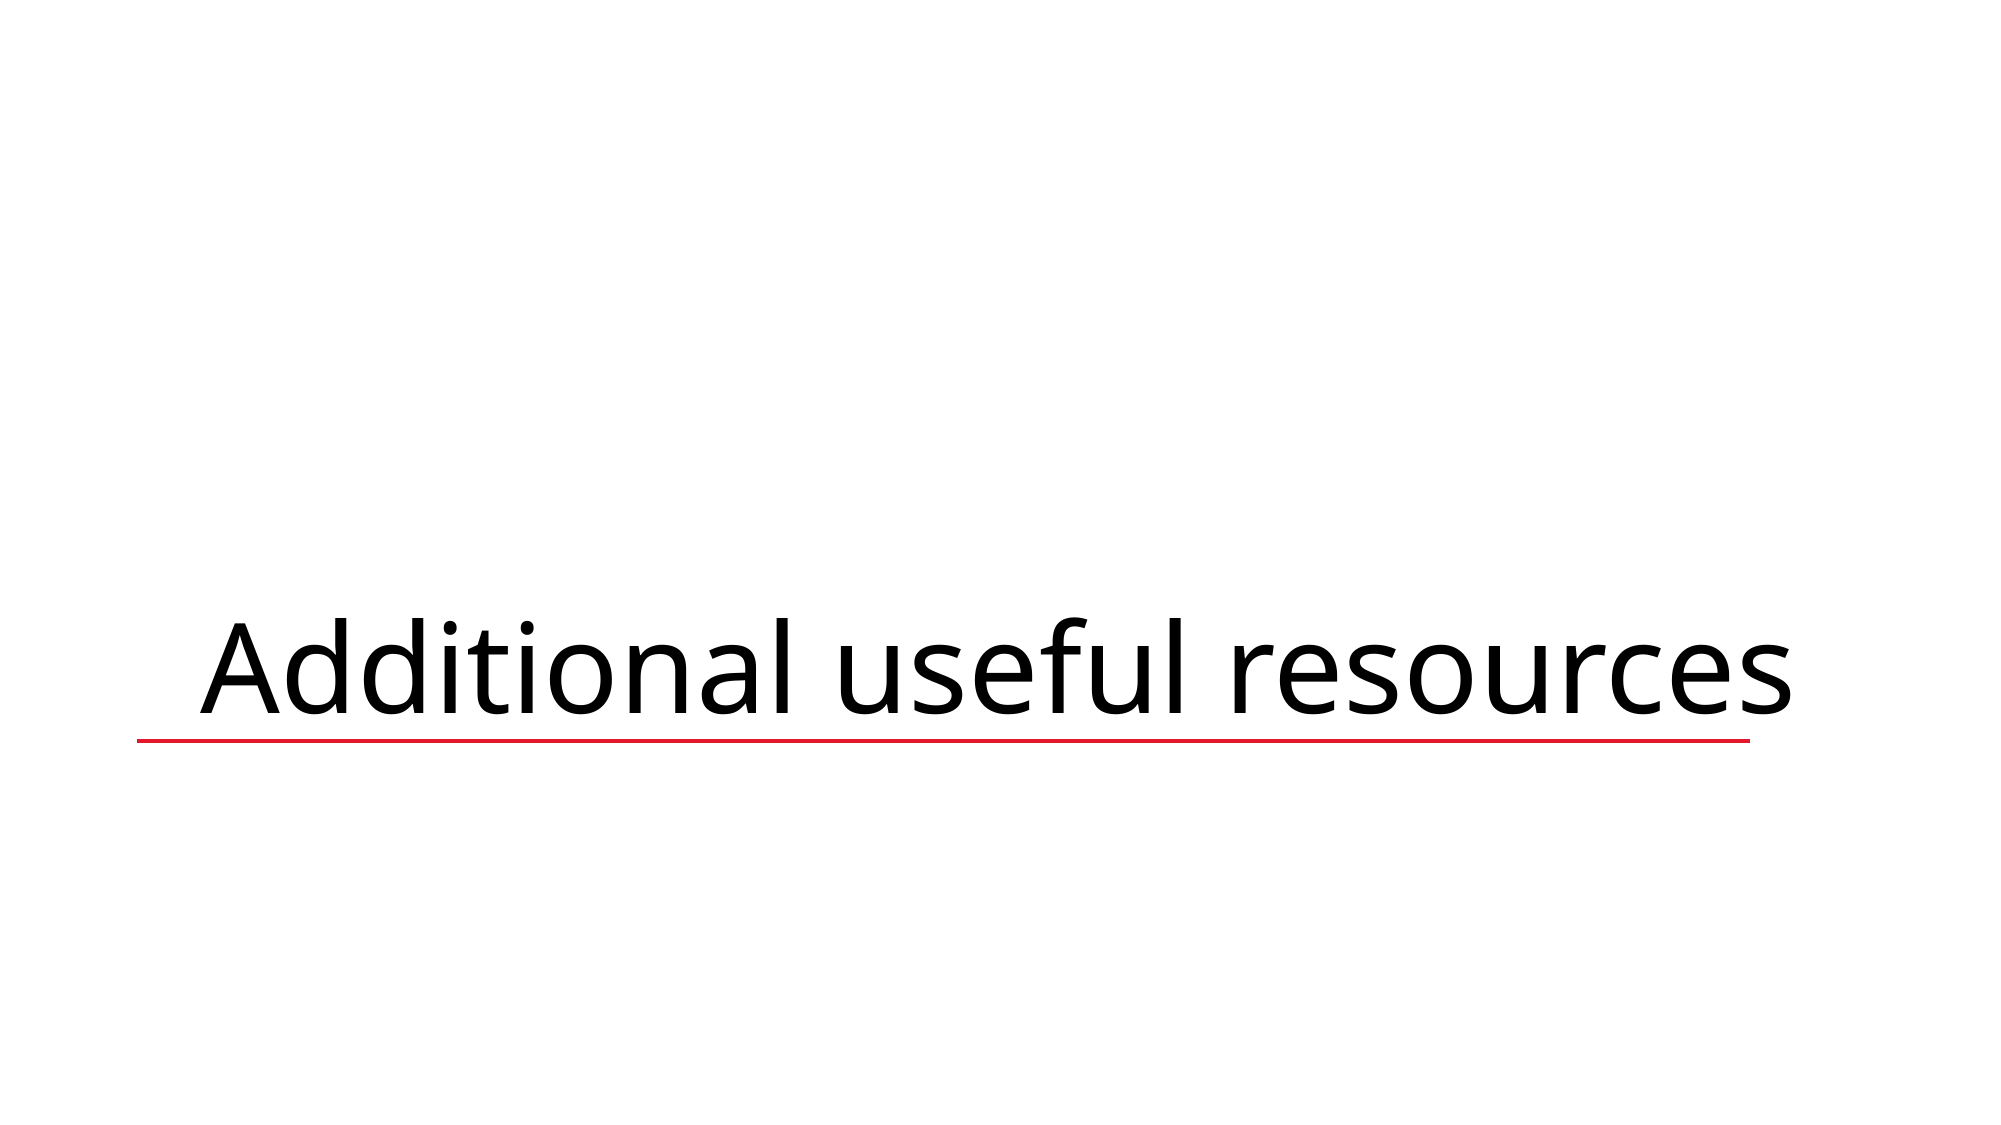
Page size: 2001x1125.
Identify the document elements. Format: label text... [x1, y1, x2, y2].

title Additional useful resources [136, 280, 1862, 749]
